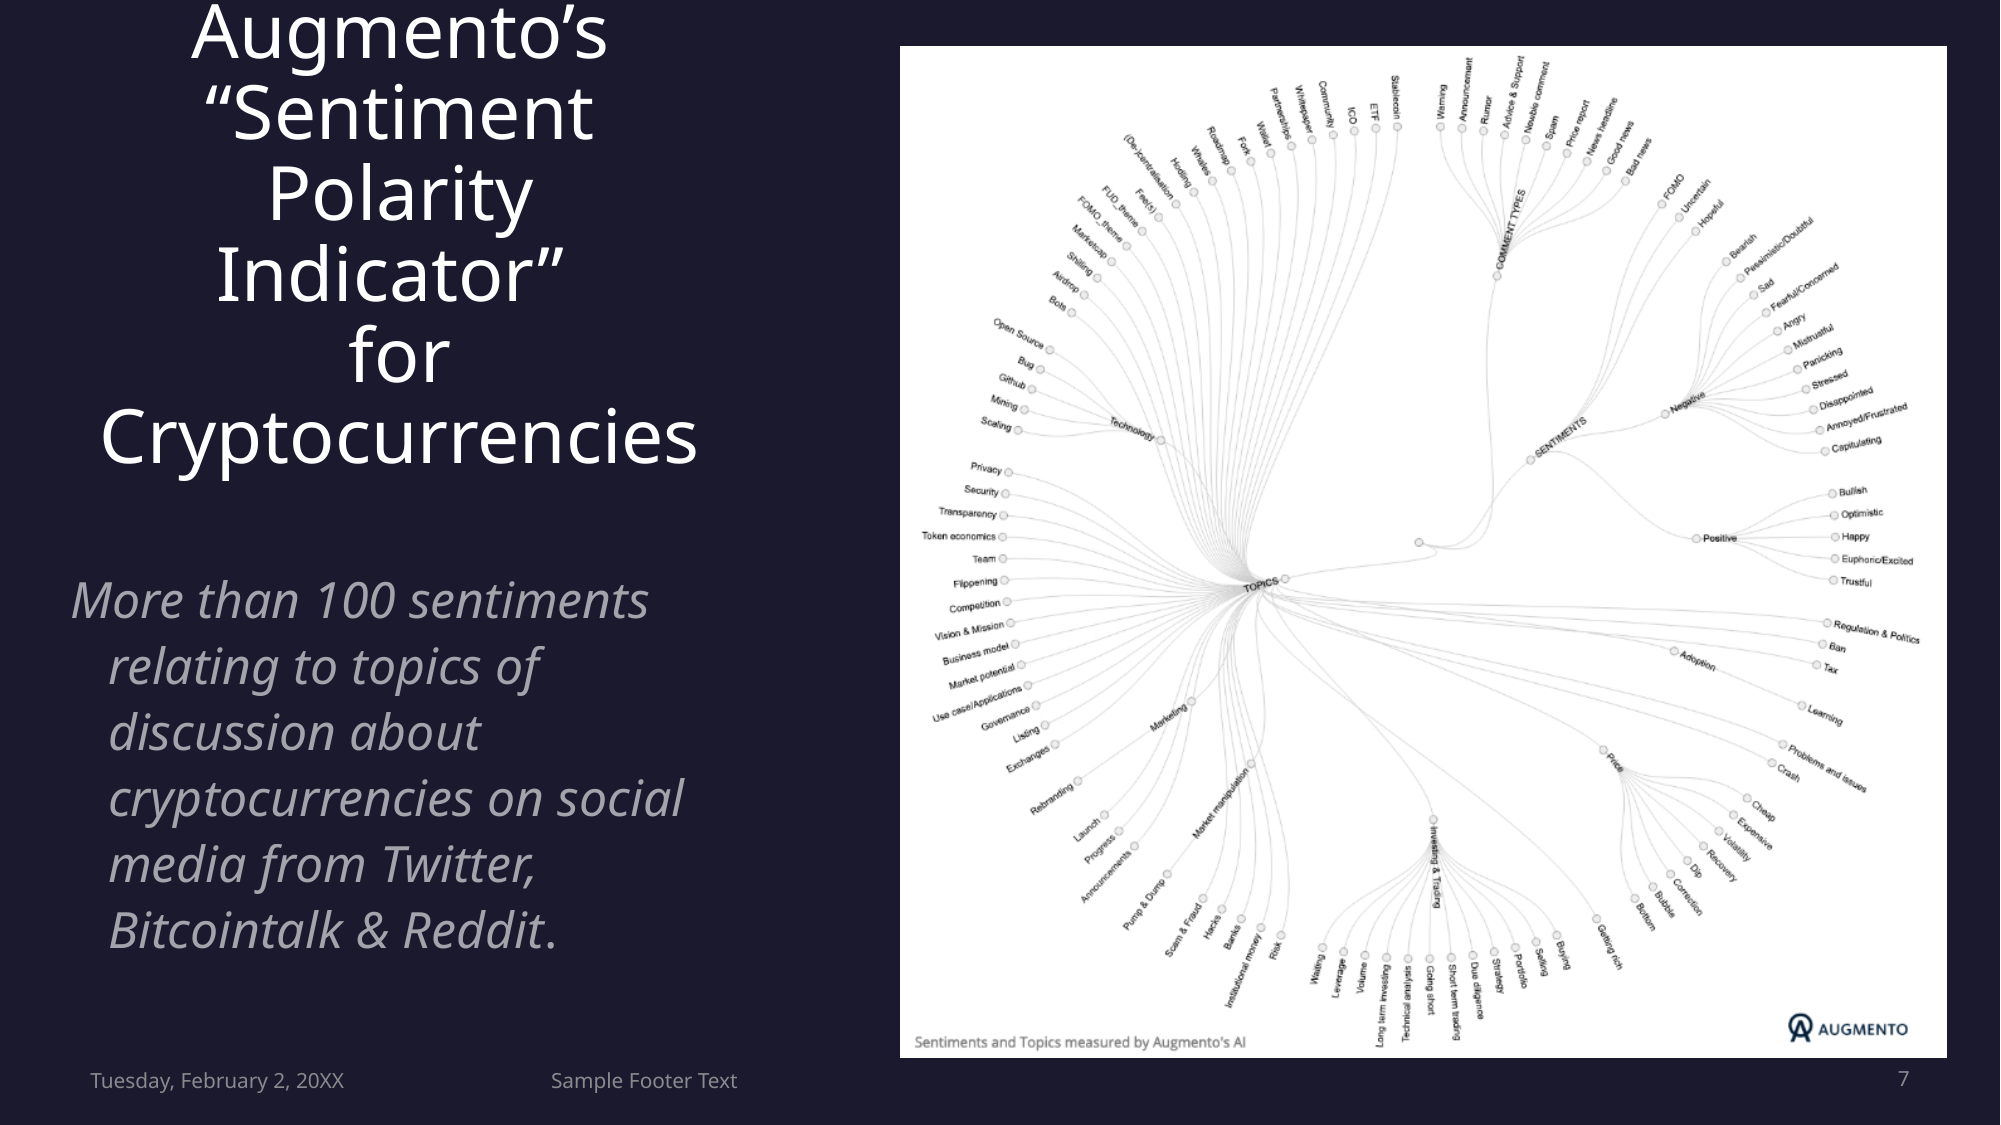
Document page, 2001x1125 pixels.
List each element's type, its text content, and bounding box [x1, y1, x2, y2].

title Augmento’s “Sentiment Polarity Indicator” for Cryptocurrencies [90, 77, 710, 480]
slide_number 7 [1632, 1067, 1910, 1093]
list More than 100 sentiments relating to topics of discussion about cryptocurrencies on social media from Twitter, Bitcointalk & Reddit. [70, 562, 724, 924]
footer Sample Footer Text [551, 1067, 1598, 1093]
picture [900, 46, 1947, 1058]
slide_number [90, 1067, 522, 1093]
